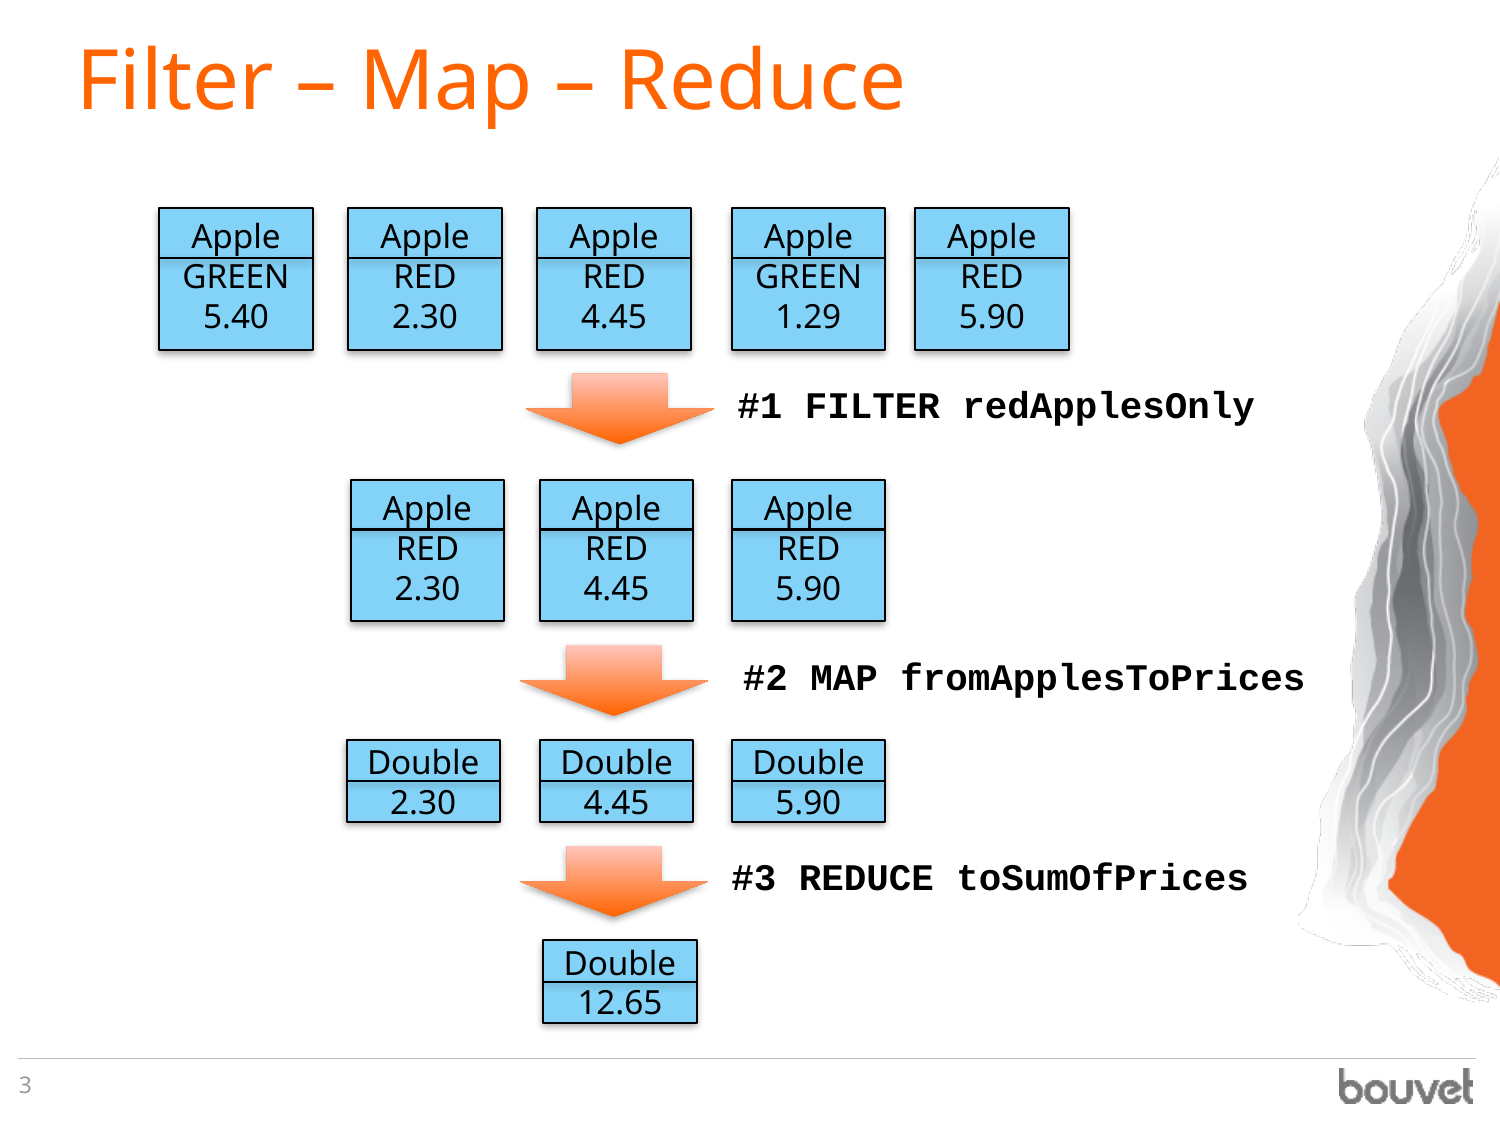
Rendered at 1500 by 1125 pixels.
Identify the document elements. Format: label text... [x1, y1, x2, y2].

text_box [537, 207, 692, 350]
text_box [159, 207, 314, 350]
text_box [519, 845, 1266, 1024]
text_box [914, 207, 1069, 350]
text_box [350, 373, 1272, 622]
title Filter – Map – Reduce [76, 42, 1306, 221]
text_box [348, 207, 503, 350]
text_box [731, 207, 886, 350]
picture [1252, 148, 1500, 1060]
picture [1339, 1068, 1473, 1104]
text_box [346, 644, 1334, 823]
slide_number 3 [19, 1070, 137, 1101]
